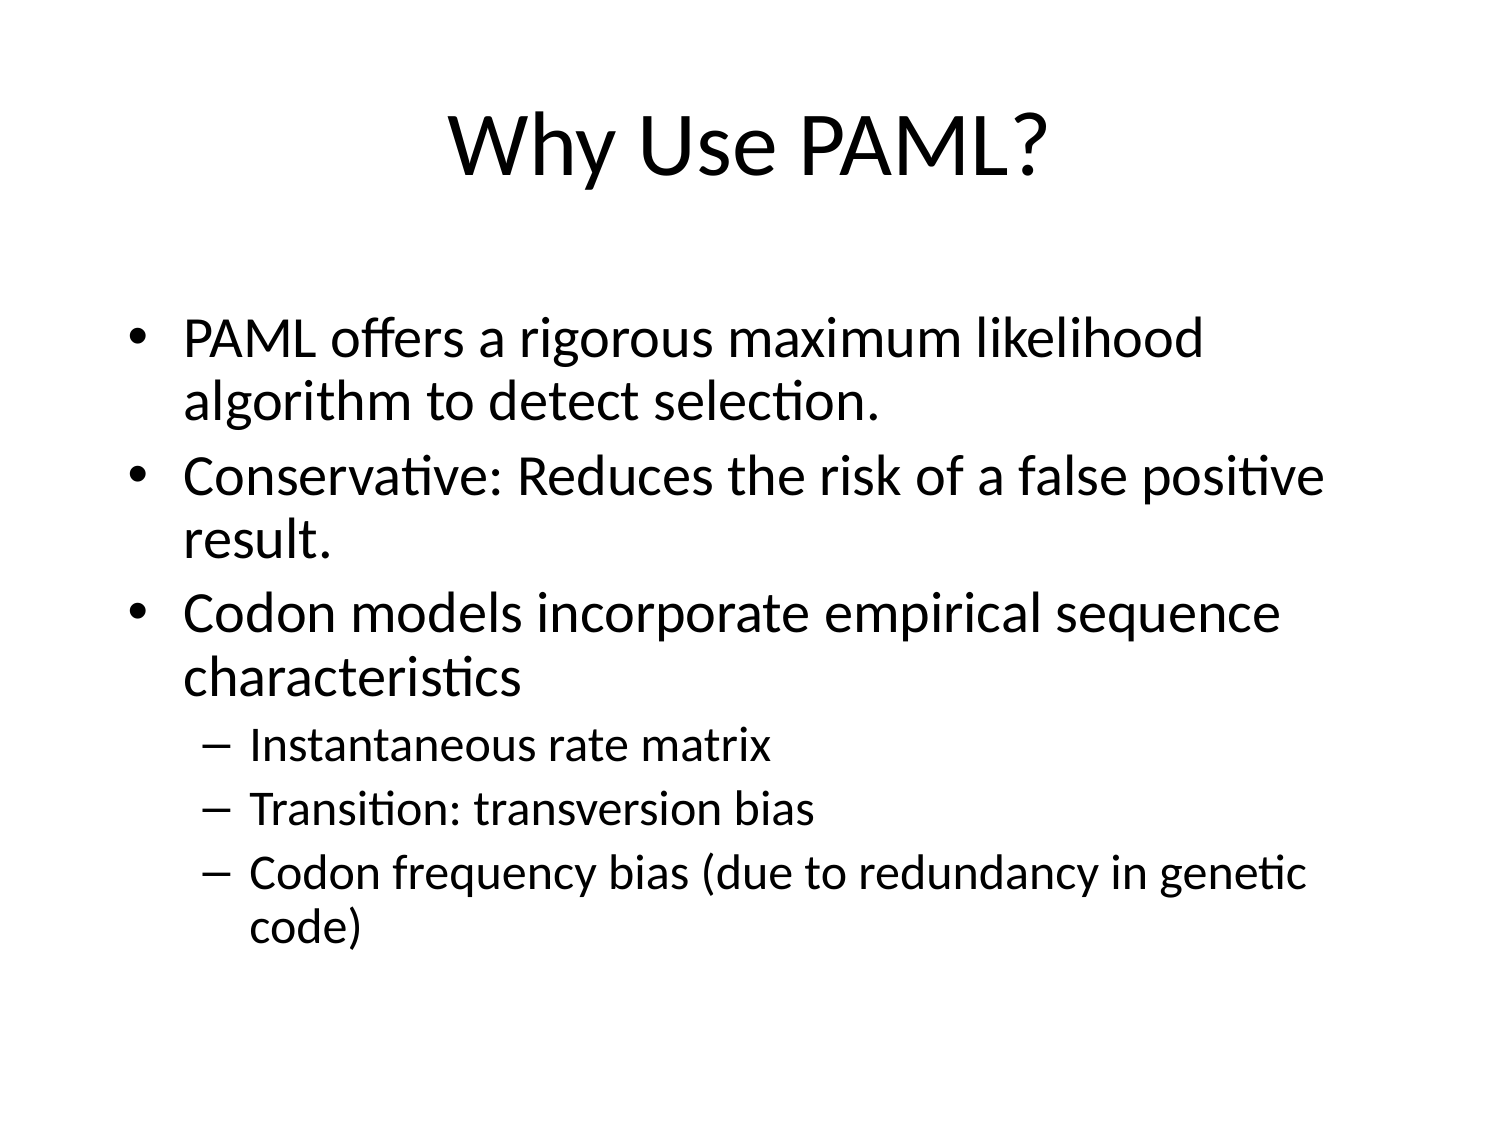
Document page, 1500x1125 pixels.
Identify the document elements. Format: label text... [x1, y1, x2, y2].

list PAML offers a rigorous maximum likelihood algorithm to detect selection. Conservative: Reduces the risk of a false positive result. Codon models incorporate empirical sequence characteristics Instantaneous rate matrix Transition: transversion bias Codon frequency bias (due to redundancy in genetic code) [112, 299, 1388, 975]
title Why Use PAML? [75, 45, 1425, 233]
